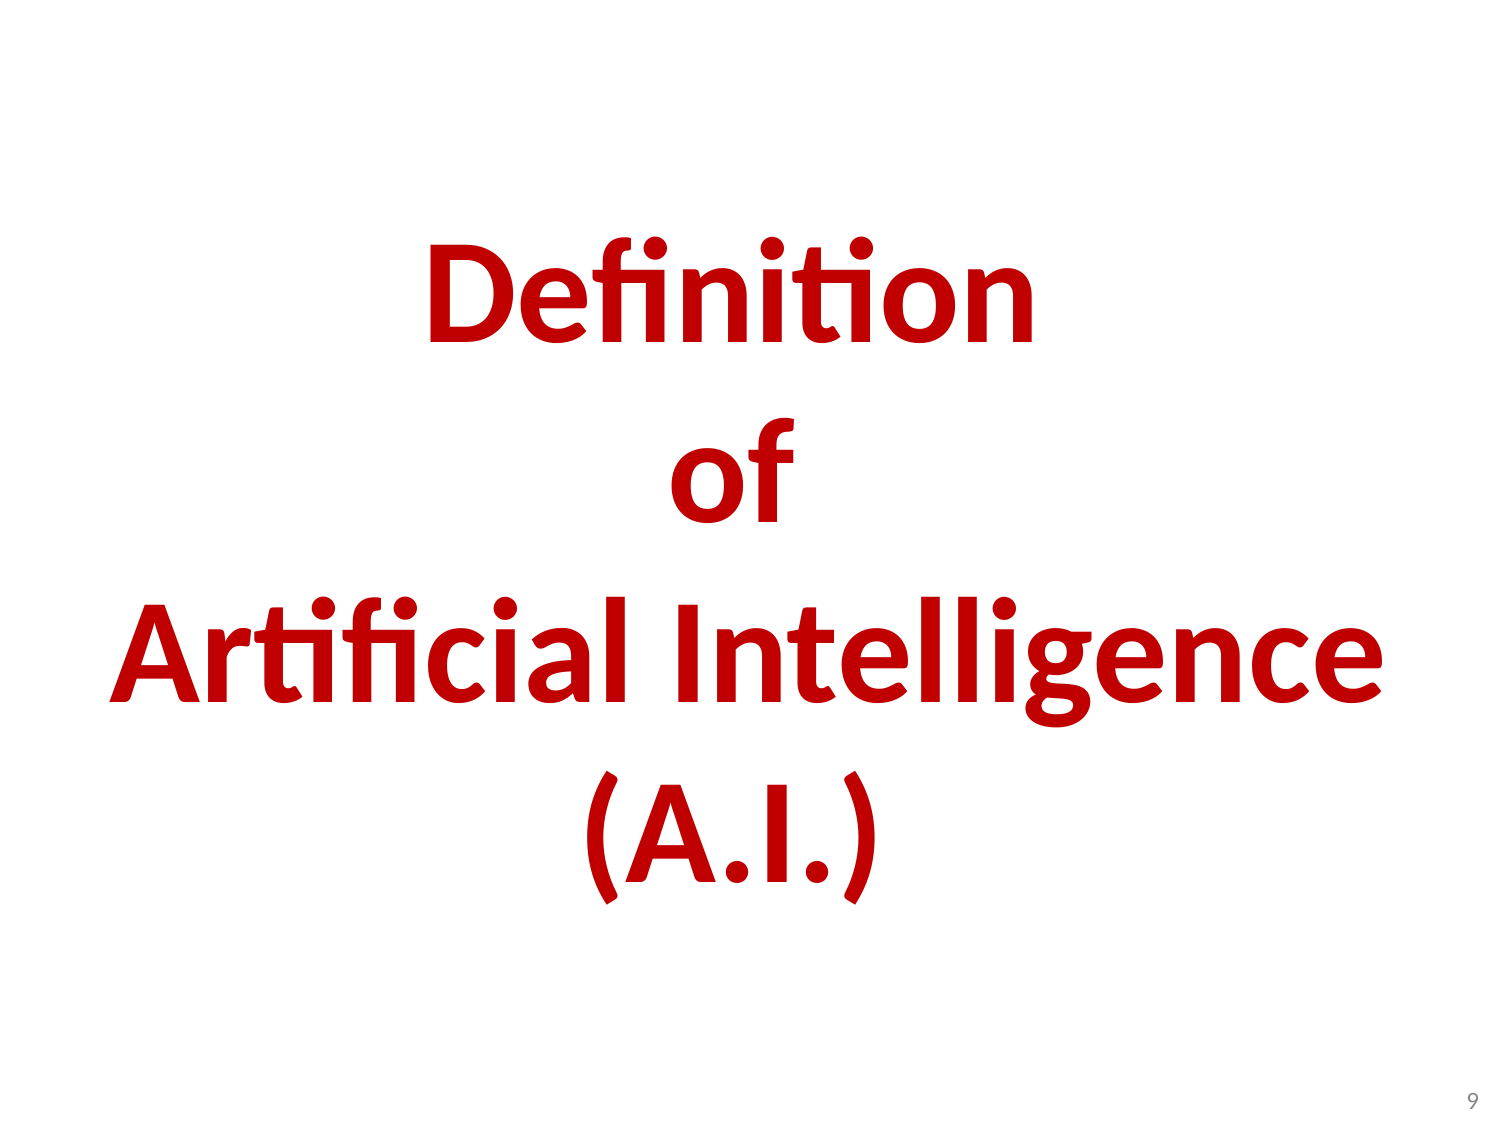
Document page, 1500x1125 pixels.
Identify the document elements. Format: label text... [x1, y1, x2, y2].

slide_number 9 [1144, 1069, 1495, 1125]
title Definition of Artificial Intelligence (A.I.) [73, 42, 1424, 1063]
